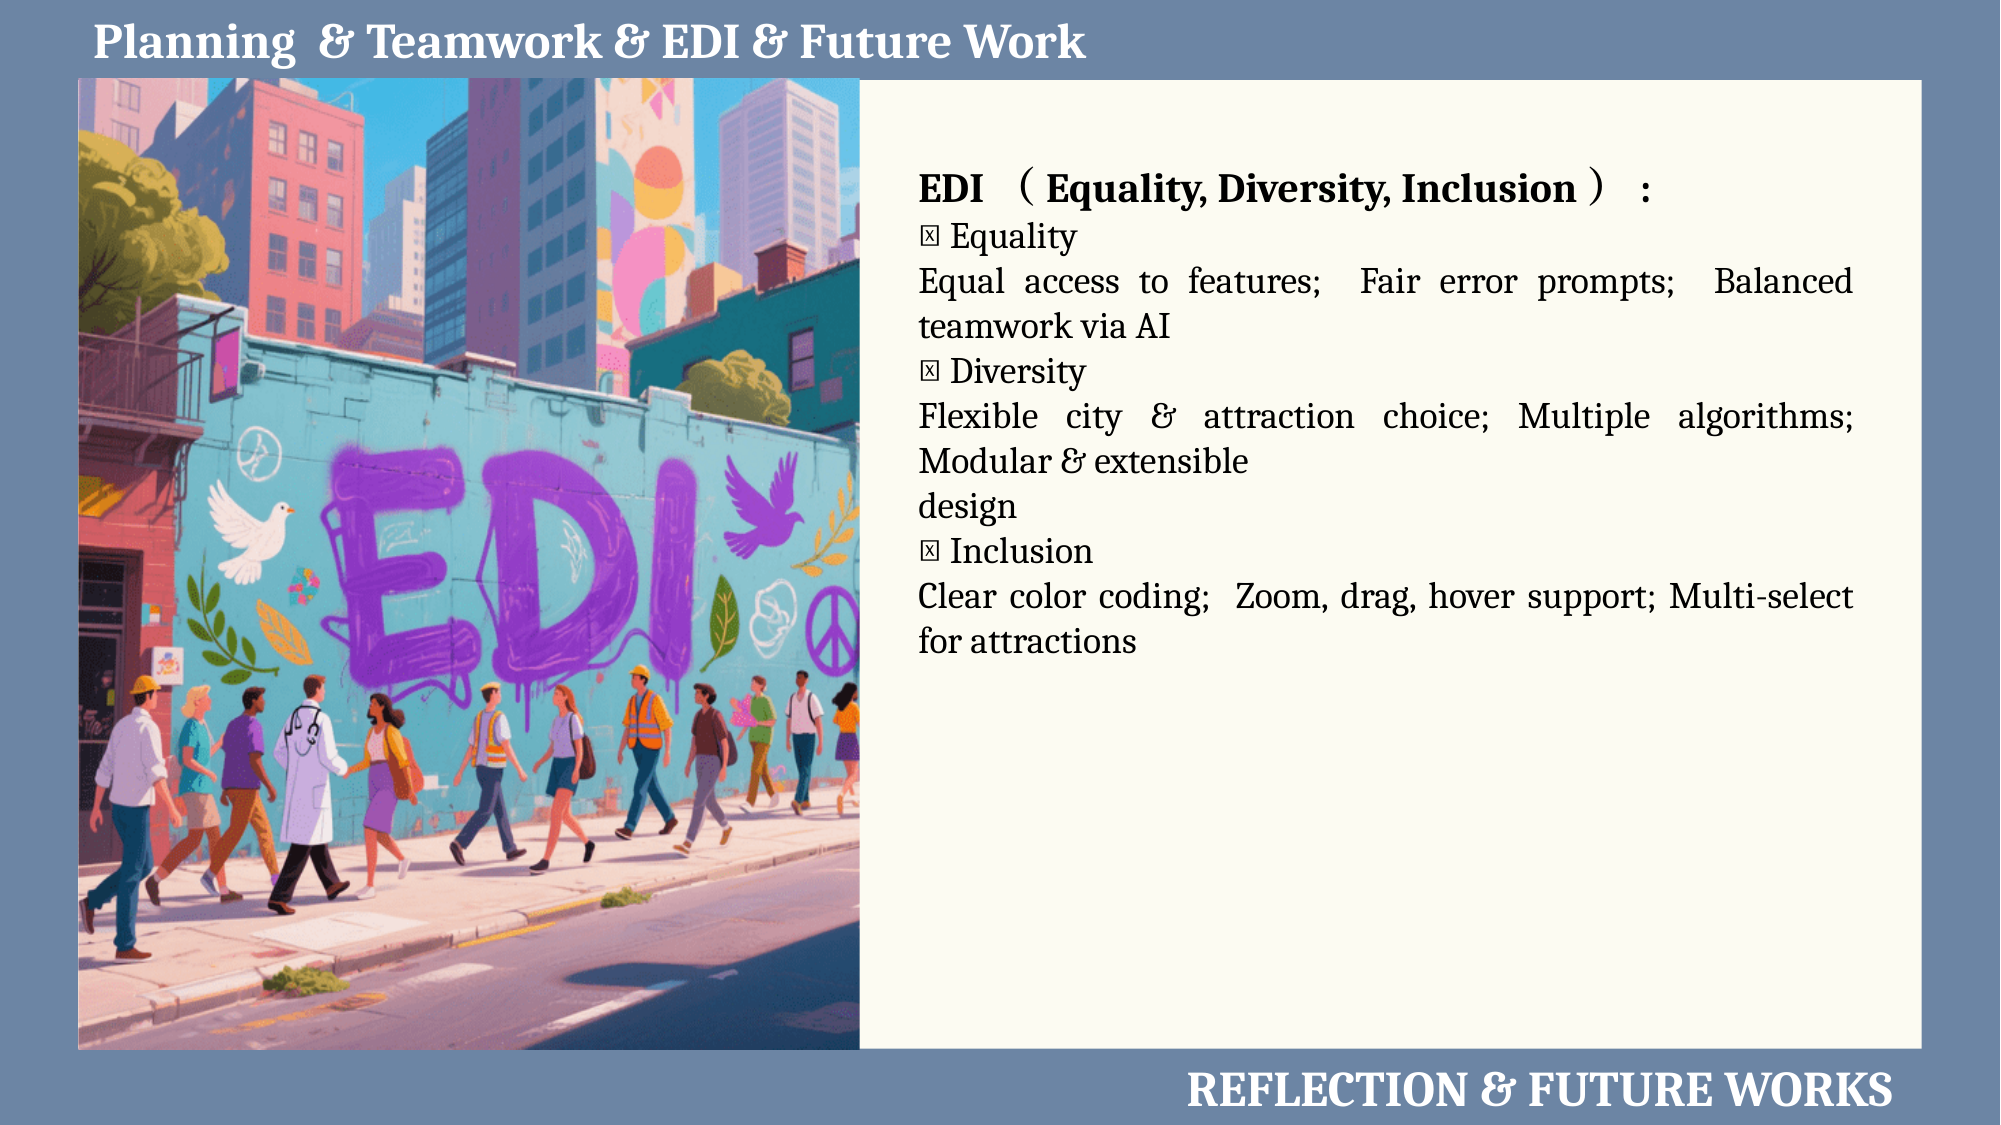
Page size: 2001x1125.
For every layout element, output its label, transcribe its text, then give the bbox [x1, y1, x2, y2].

text_box REFLECTION & FUTURE WORKS [1171, 1049, 1908, 1124]
text_box [861, 79, 1923, 1050]
picture [77, 77, 861, 1050]
text_box EDI（Equality, Diversity, Inclusion）: 🔹 Equality Equal access to features; Fair error prompts; Balanced teamwork via AI 🔹 Diversity Flexible city & attraction choice; Multiple algorithms; Modular & extensible design 🔹 Inclusion Clear color coding; Zoom, drag, hover support; Multi-select for attractions [903, 153, 1870, 668]
text_box Planning & Teamwork & EDI & Future Work [78, 1, 1119, 77]
